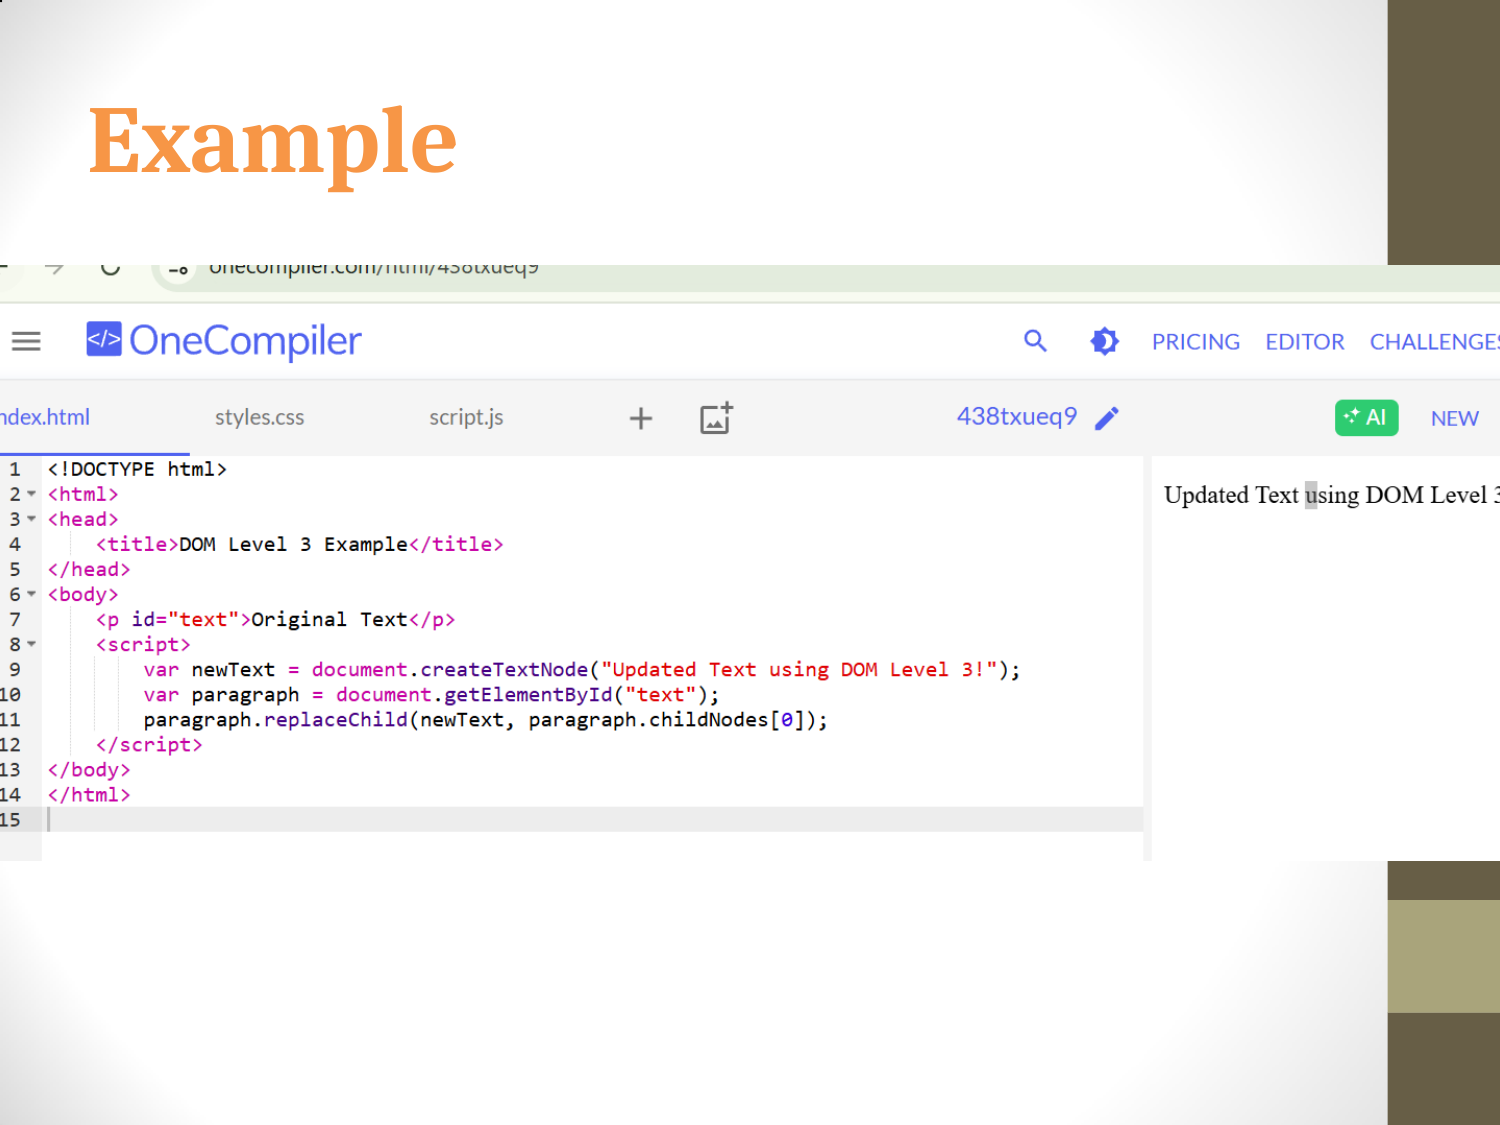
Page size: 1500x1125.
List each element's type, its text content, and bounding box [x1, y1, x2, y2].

title Example [87, 76, 1307, 196]
picture [0, 0, 1500, 1125]
